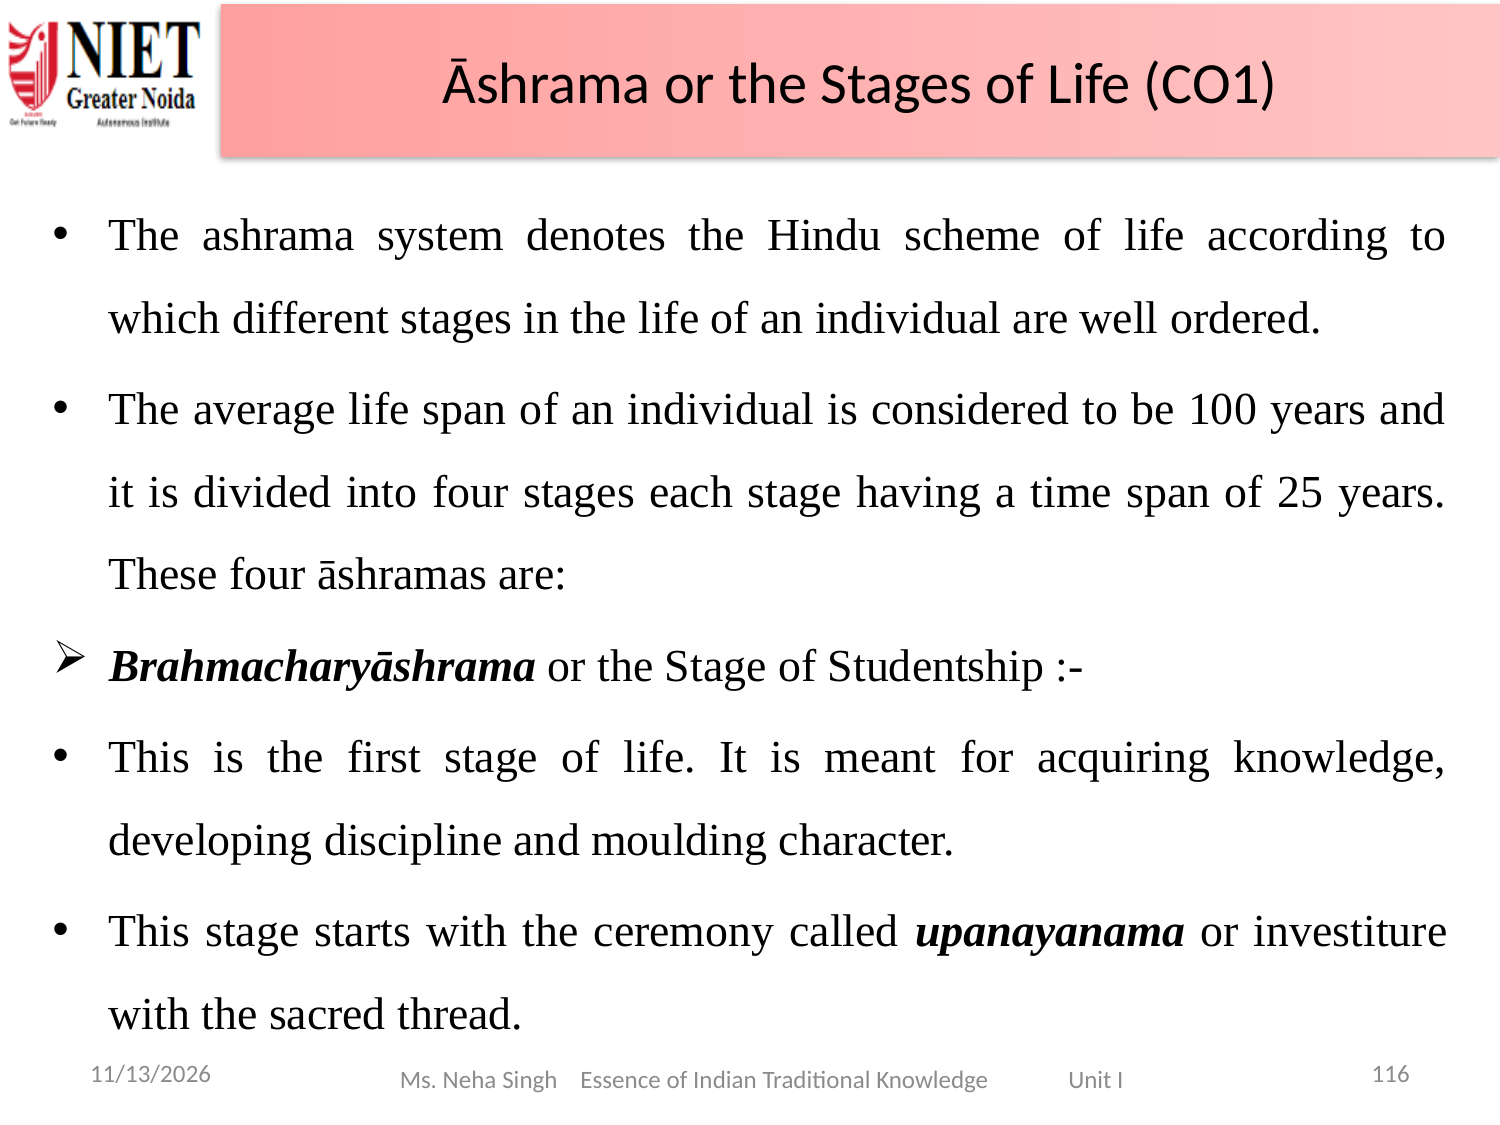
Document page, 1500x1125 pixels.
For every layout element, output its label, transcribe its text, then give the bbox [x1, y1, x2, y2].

picture [0, 0, 213, 151]
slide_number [75, 1042, 237, 1103]
list The ashrama system denotes the Hindu scheme of life according to which different stages in the life of an individual are well ordered. The average life span of an individual is considered to be 100 years and it is divided into four stages each stage having a time span of 25 years. These four āshramas are: Brahmacharyāshrama or the Stage of Studentship :- This is the first stage of life. It is meant for acquiring knowledge, developing discipline and moulding character. This stage starts with the ceremony called upanayanama or investiture with the sacred thread. [37, 169, 1463, 1049]
footer Ms. Neha Singh Essence of Indian Traditional Knowledge Unit I [237, 1042, 1288, 1115]
text_box Āshrama or the Stages of Life (CO1) [220, 4, 1500, 157]
slide_number 116 [1074, 1042, 1425, 1103]
